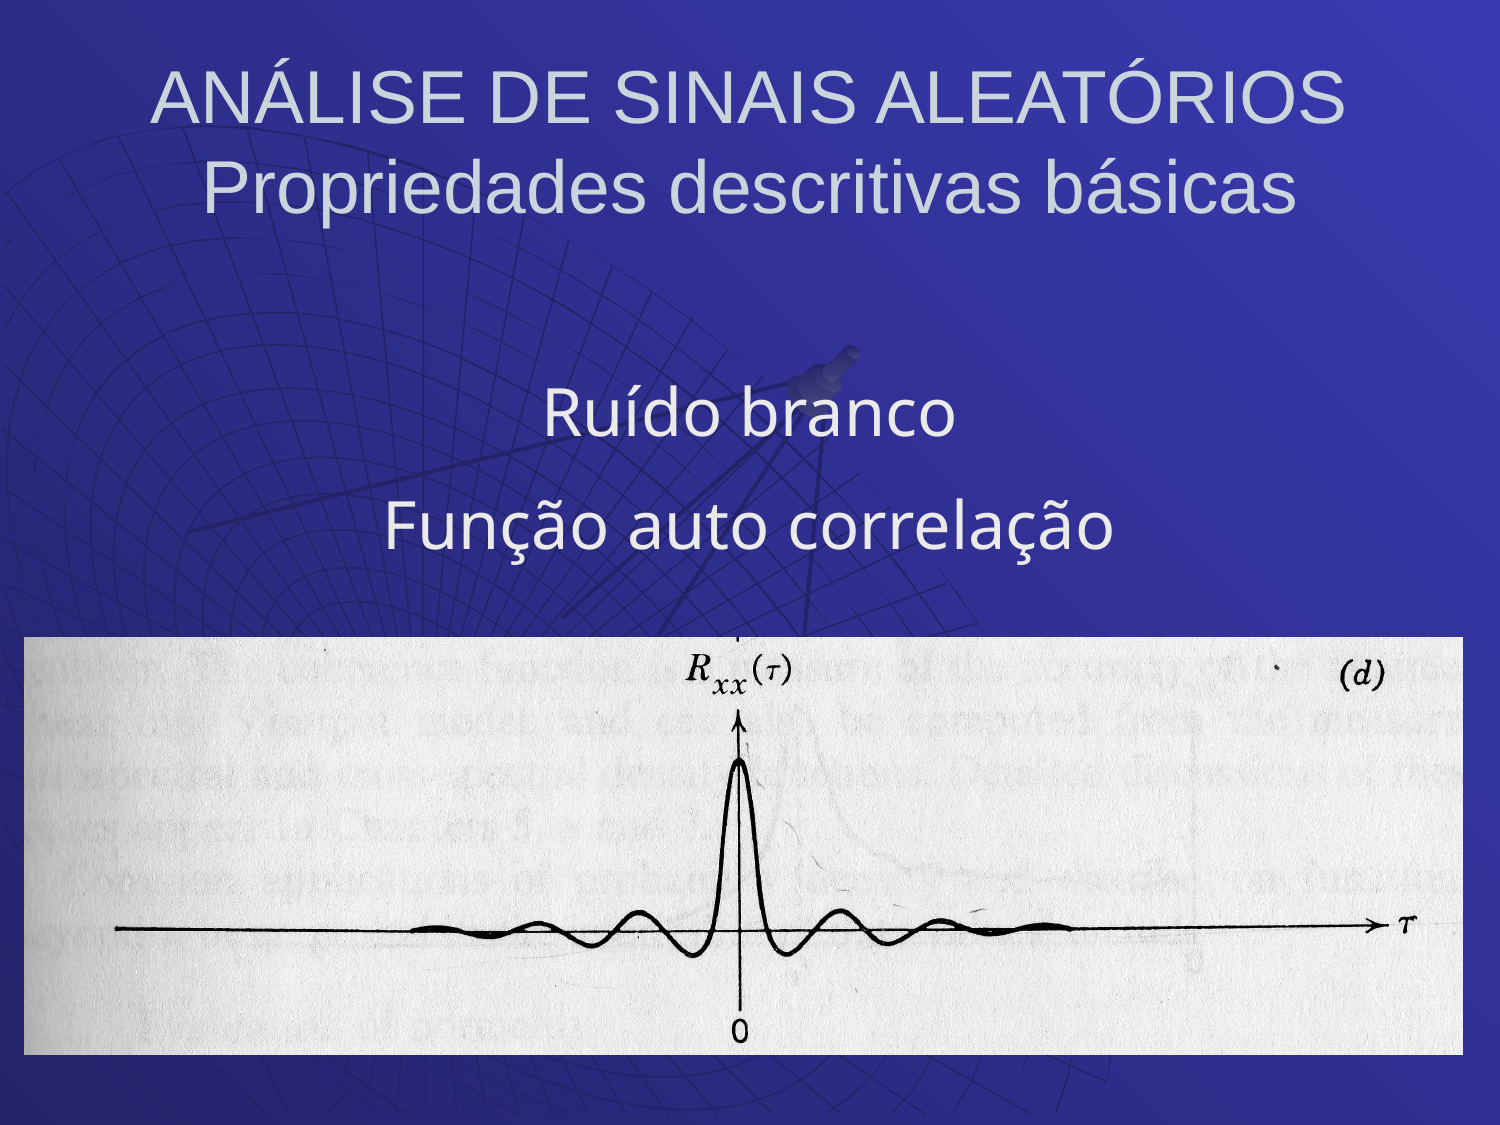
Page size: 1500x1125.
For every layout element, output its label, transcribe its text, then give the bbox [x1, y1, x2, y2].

title ANÁLISE DE SINAIS ALEATÓRIOS Propriedades descritivas básicas [75, 45, 1425, 233]
text_box Ruído branco Função auto correlação [37, 362, 1463, 571]
picture [24, 637, 1463, 1055]
